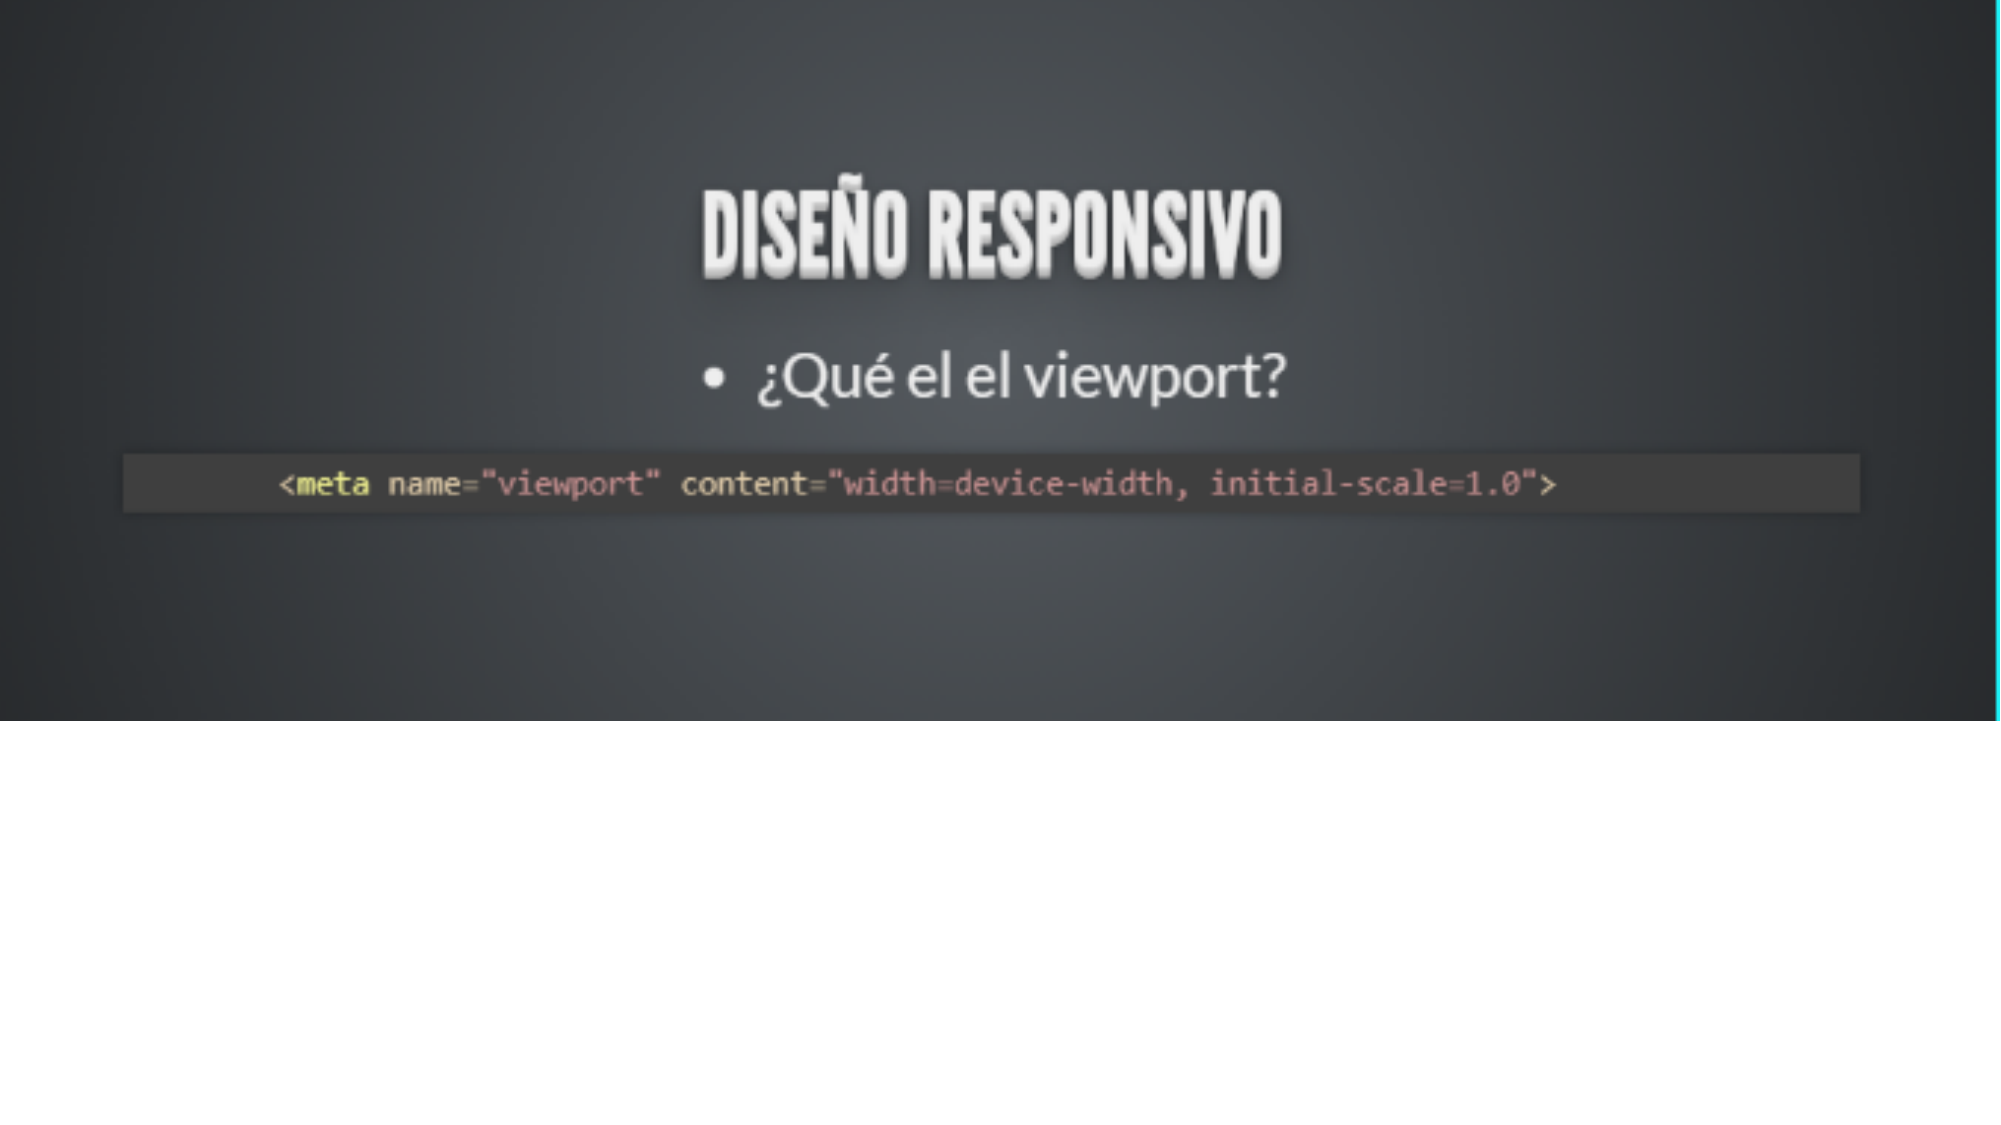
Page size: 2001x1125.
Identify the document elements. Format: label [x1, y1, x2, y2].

picture [0, 0, 2000, 721]
